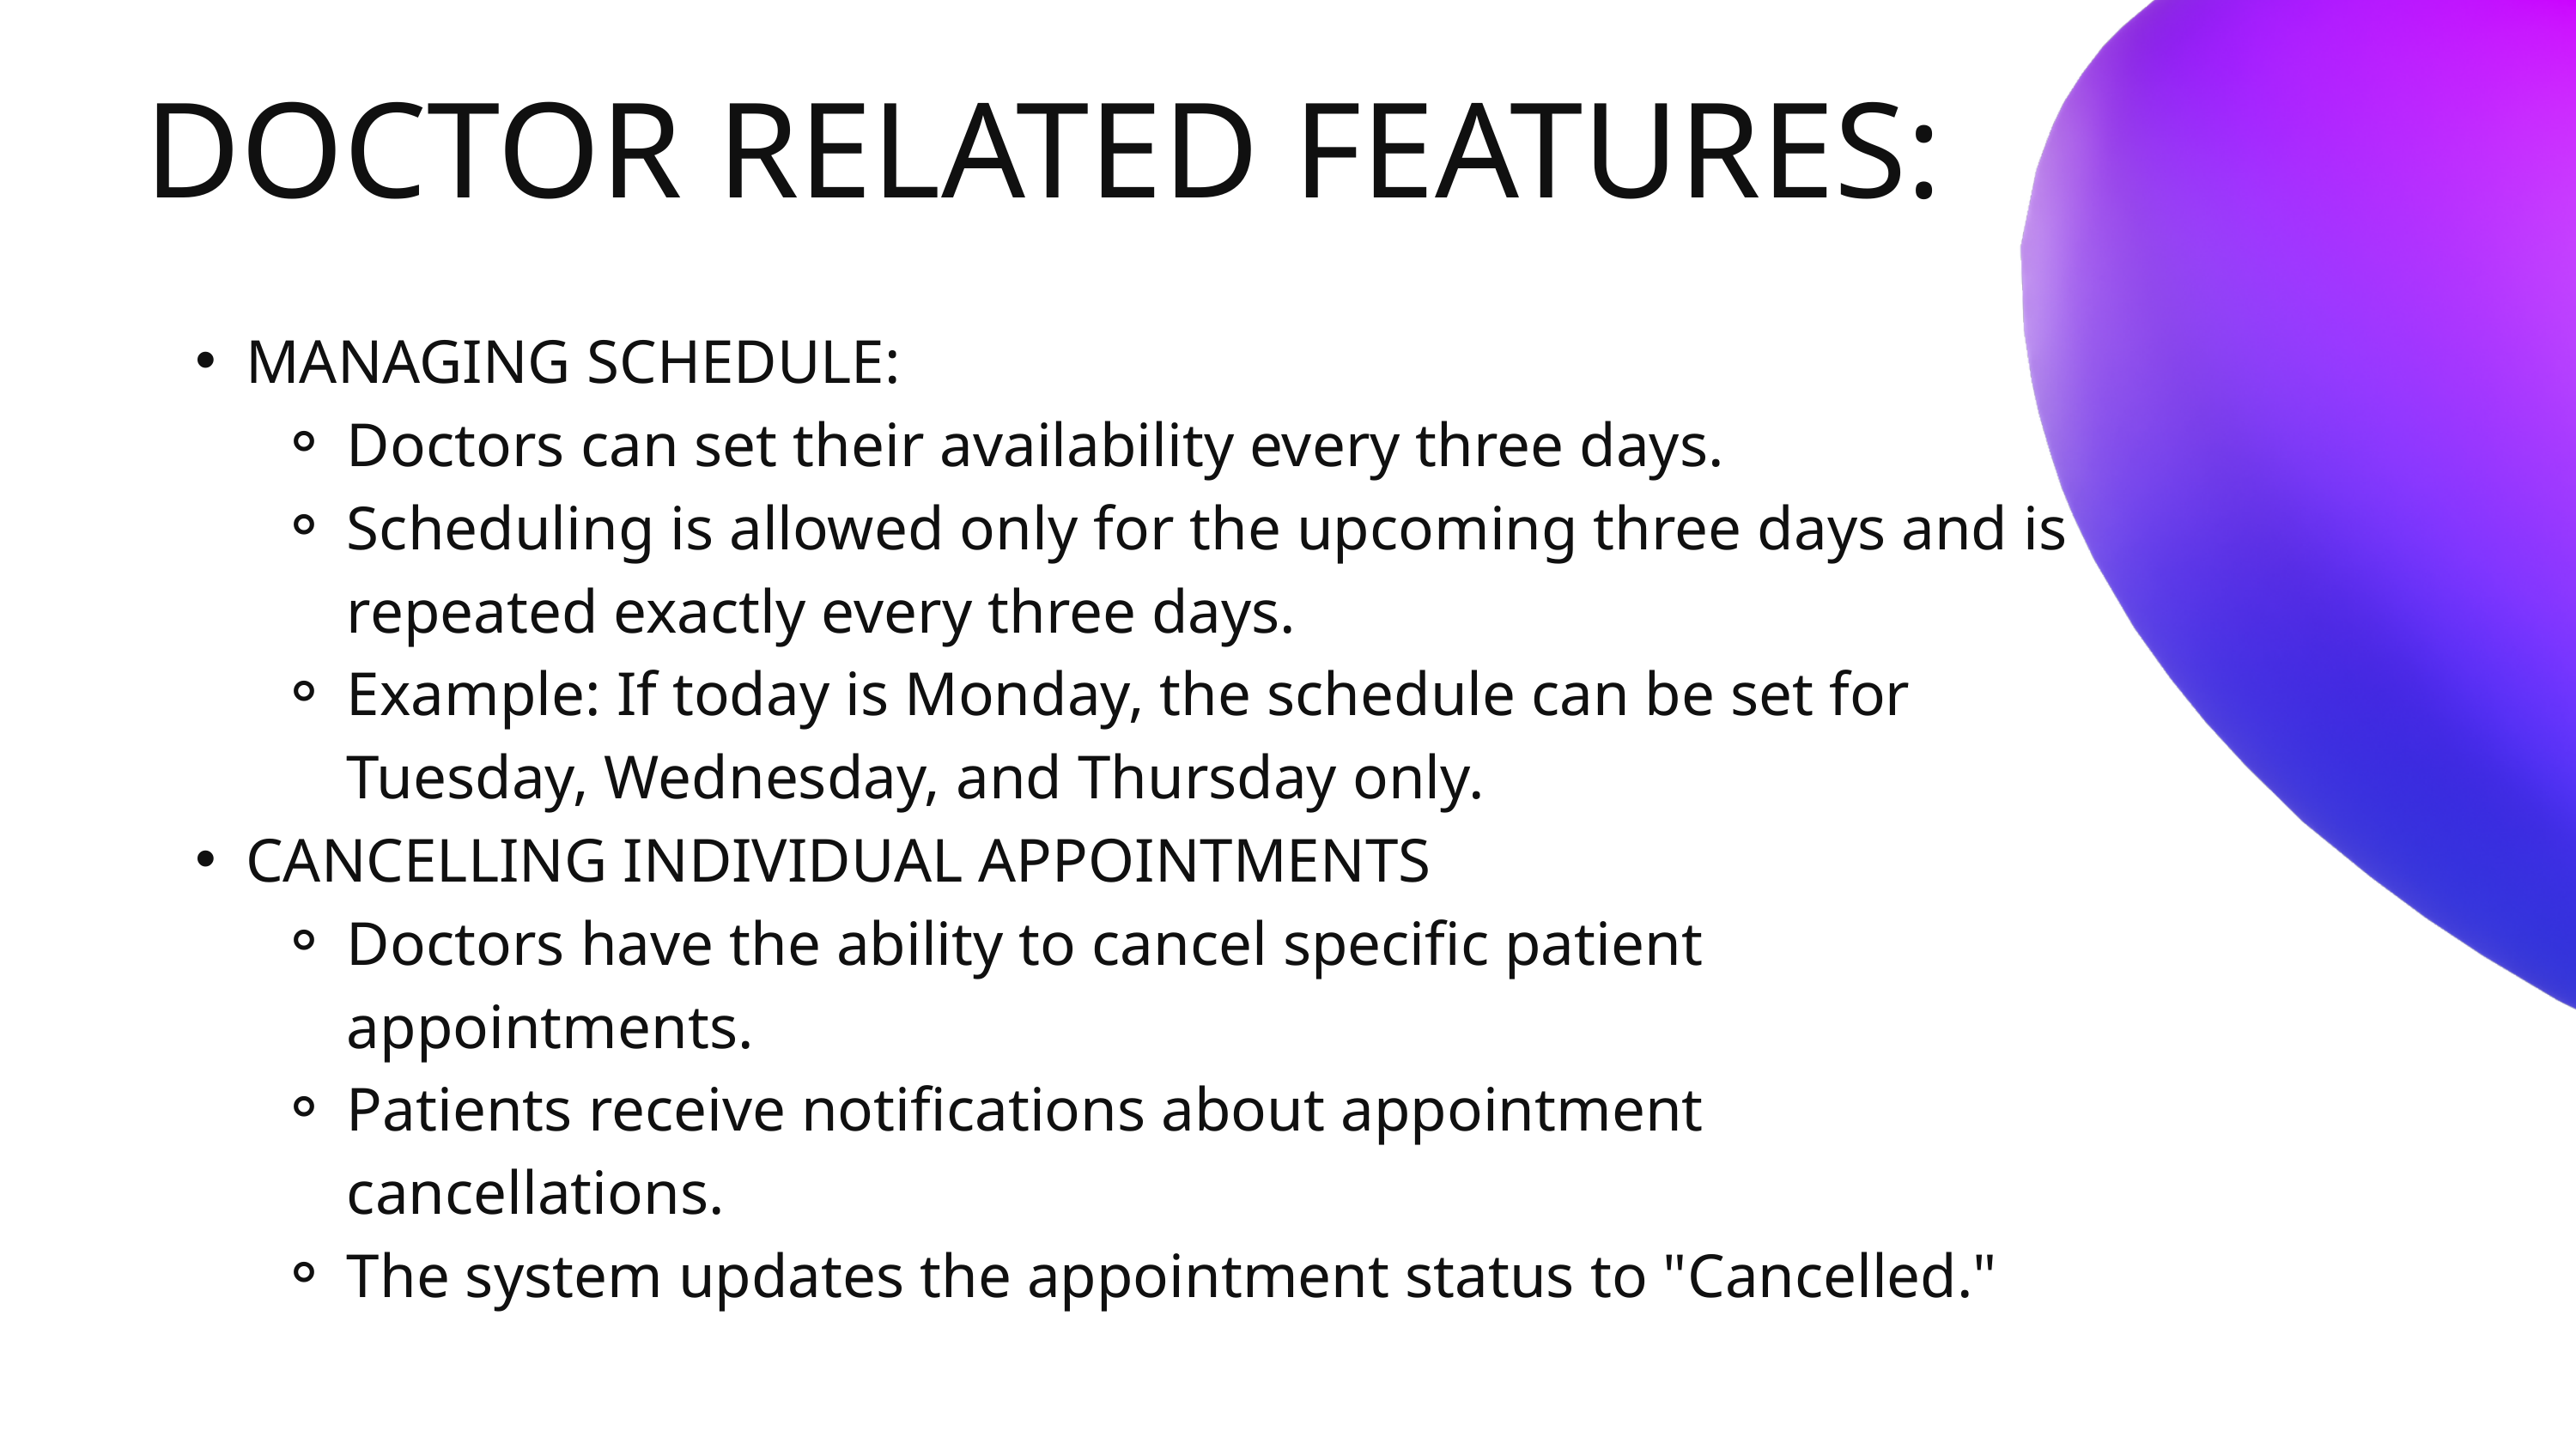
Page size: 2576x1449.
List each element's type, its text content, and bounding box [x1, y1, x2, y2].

text_box [2014, 0, 2576, 1124]
text_box DOCTOR RELATED FEATURES: [144, 66, 2336, 225]
text_box MANAGING SCHEDULE: Doctors can set their availability every three days. Scheduling is allowed only for the upcoming three days and is repeated exactly every three days. Example: If today is Monday, the schedule can be set for Tuesday, Wednesday, and Thursday only. CANCELLING INDIVIDUAL APPOINTMENTS Doctors have the ability to cancel specific patient appointments. Patients receive notifications about appointment cancellations. The system updates the appointment status to "Cancelled." [144, 312, 2090, 1393]
